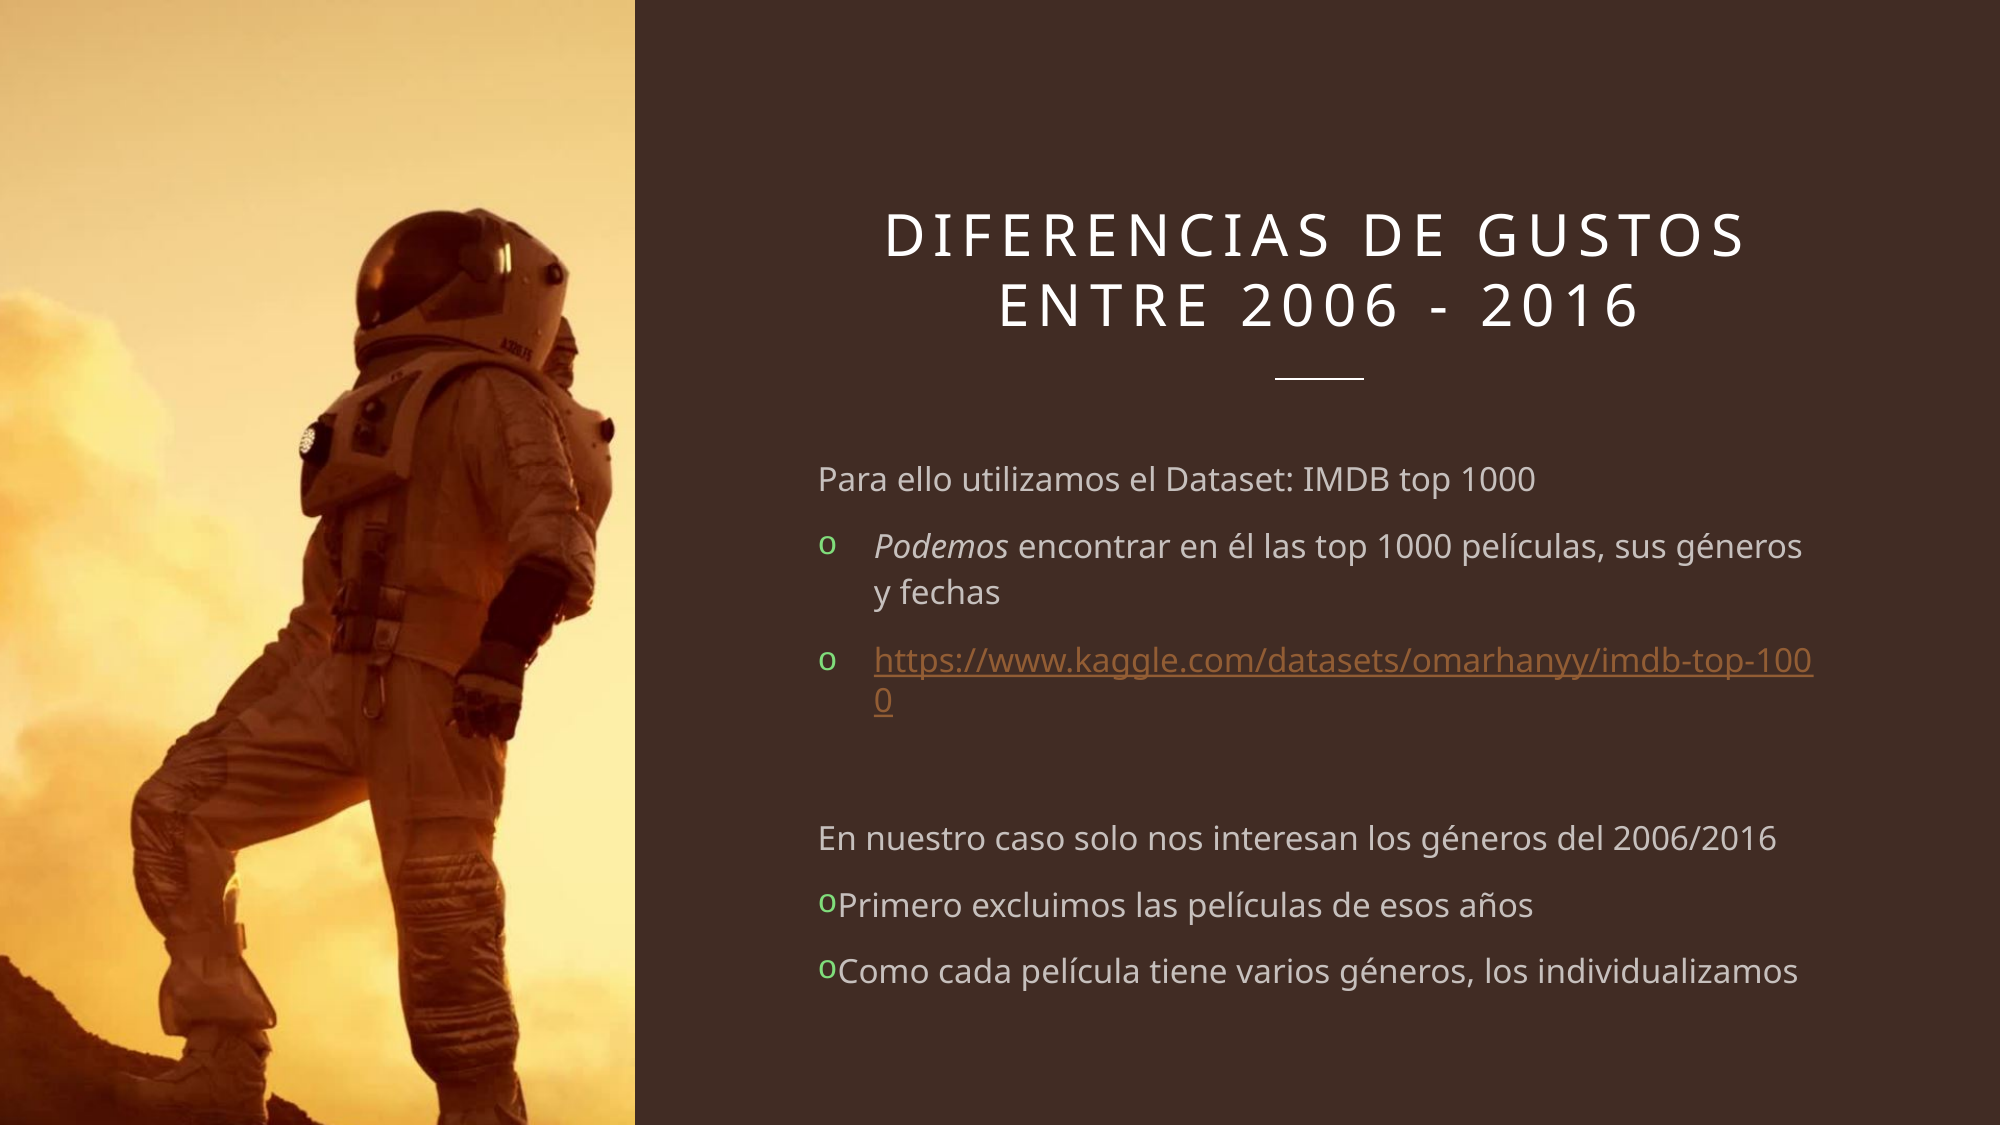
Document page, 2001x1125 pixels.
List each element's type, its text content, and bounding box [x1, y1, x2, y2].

text_box [636, 0, 2000, 1125]
picture [0, 0, 636, 1125]
title Diferencias de gustos entre 2006 - 2016 [816, 197, 1821, 339]
list Para ello utilizamos el Dataset: IMDB top 1000 Podemos encontrar en él las top 1000 películas, sus géneros y fechas https://www.kaggle.com/datasets/omarhanyy/imdb-top-1000 En nuestro caso solo nos interesan los géneros del 2006/2016 Primero excluimos las películas de esos años Como cada película tiene varios géneros, los individualizamos [817, 452, 1822, 947]
